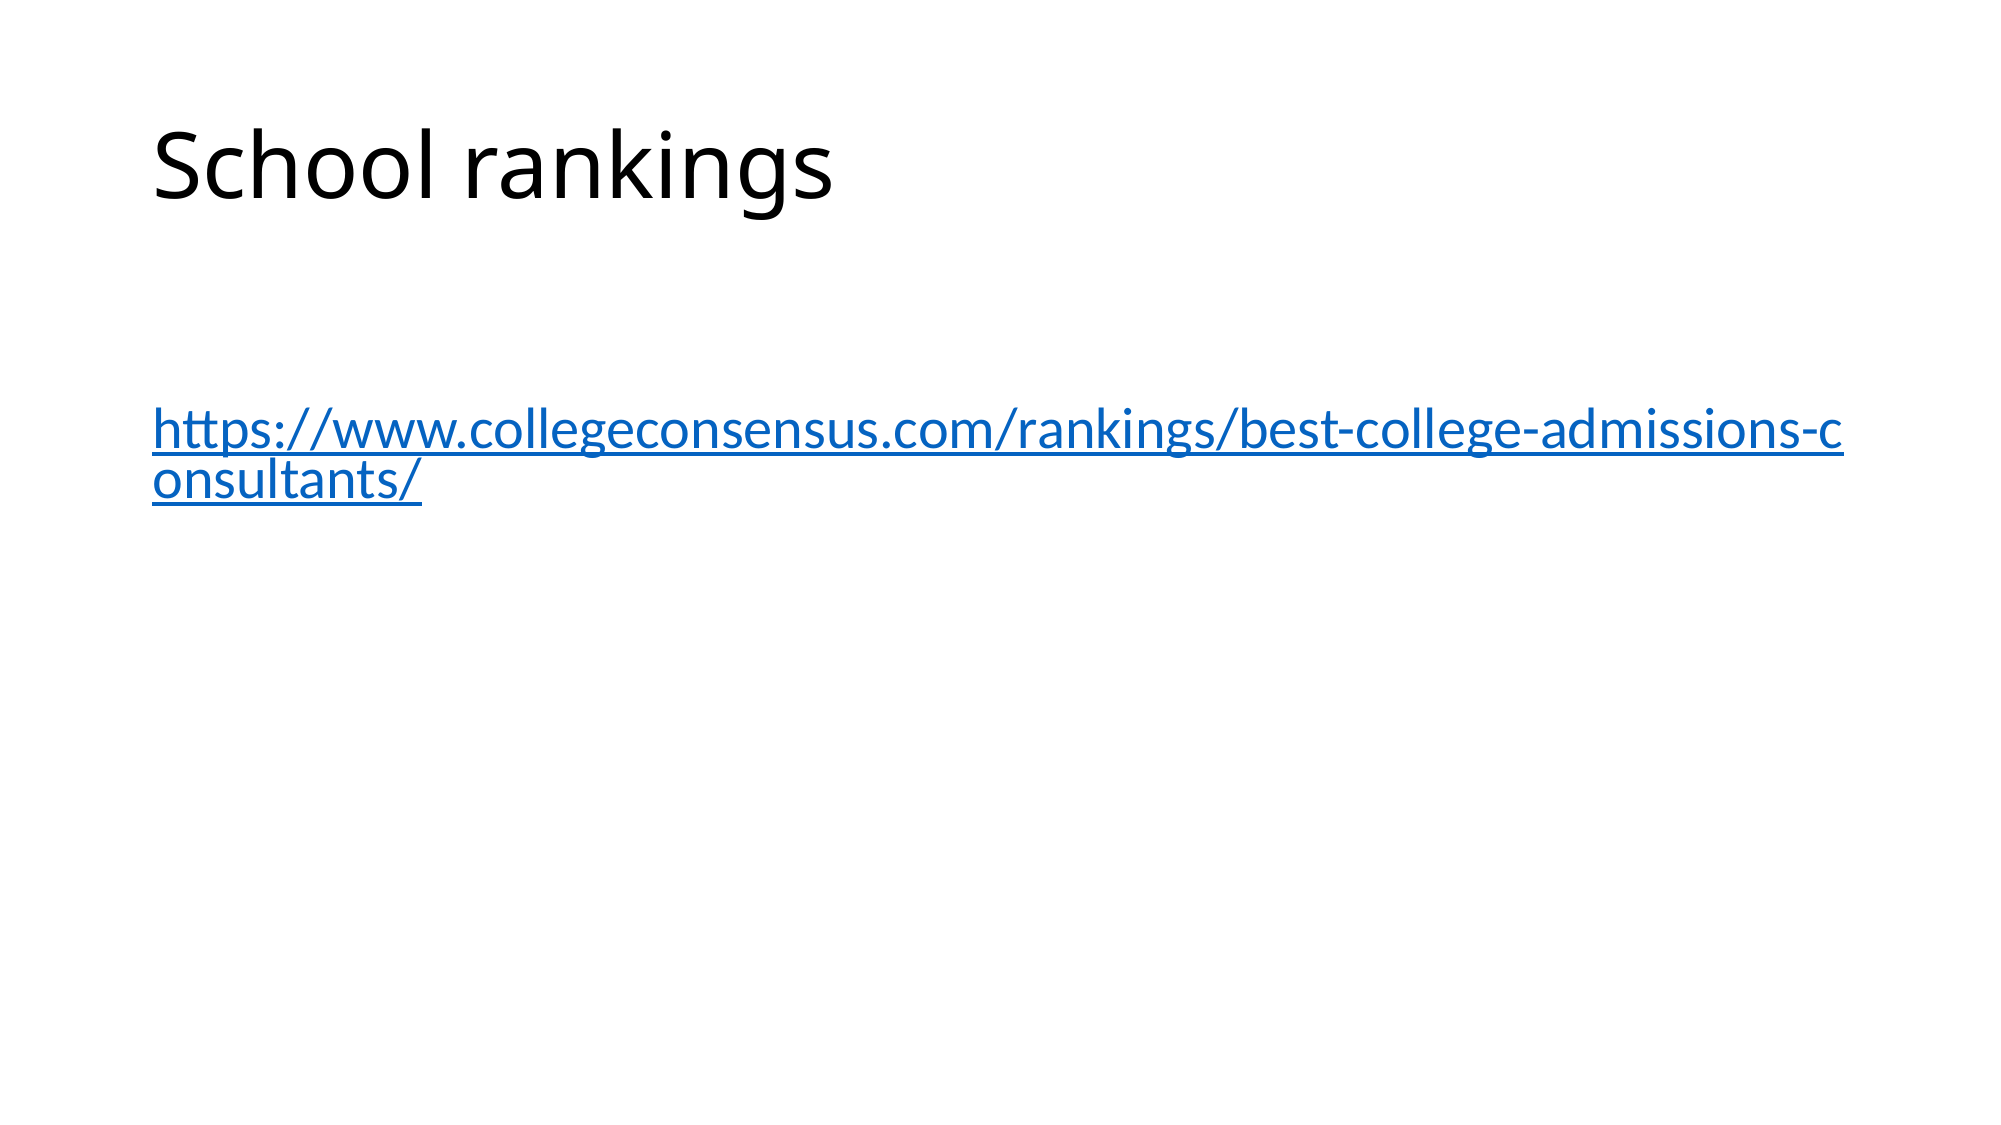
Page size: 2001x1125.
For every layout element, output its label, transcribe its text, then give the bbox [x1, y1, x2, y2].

title School rankings [137, 59, 1863, 278]
list https://www.collegeconsensus.com/rankings/best-college-admissions-consultants/ [137, 299, 1863, 1014]
